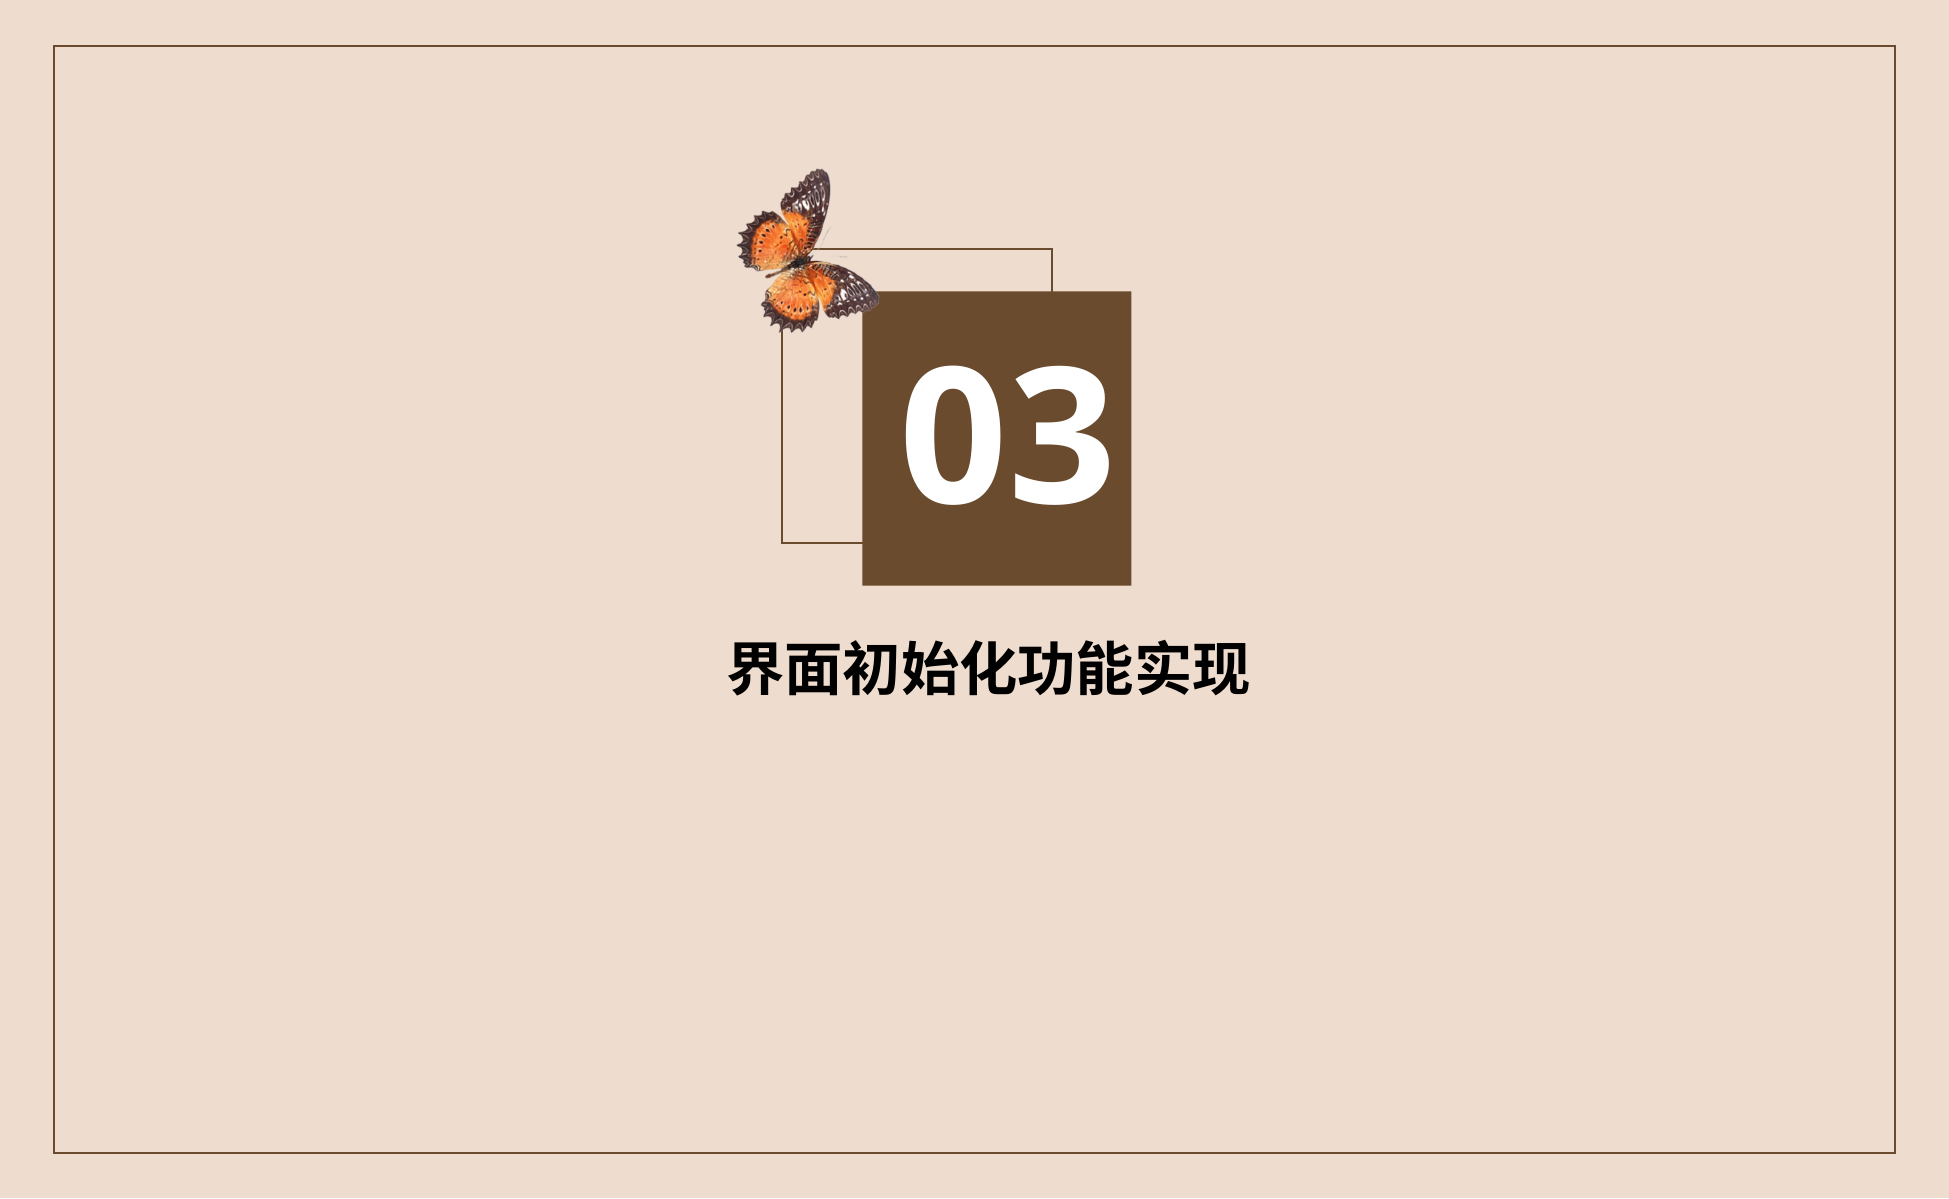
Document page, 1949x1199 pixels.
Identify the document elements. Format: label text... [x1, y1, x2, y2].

text_box [1053, 290, 1132, 307]
picture [733, 155, 888, 338]
text_box [781, 338, 885, 544]
text_box 界面初始化功能实现 [712, 625, 1272, 710]
text_box [888, 248, 1053, 307]
text_box [861, 544, 1132, 587]
text_box 03 [885, 307, 1132, 549]
text_box [53, 45, 1896, 1154]
